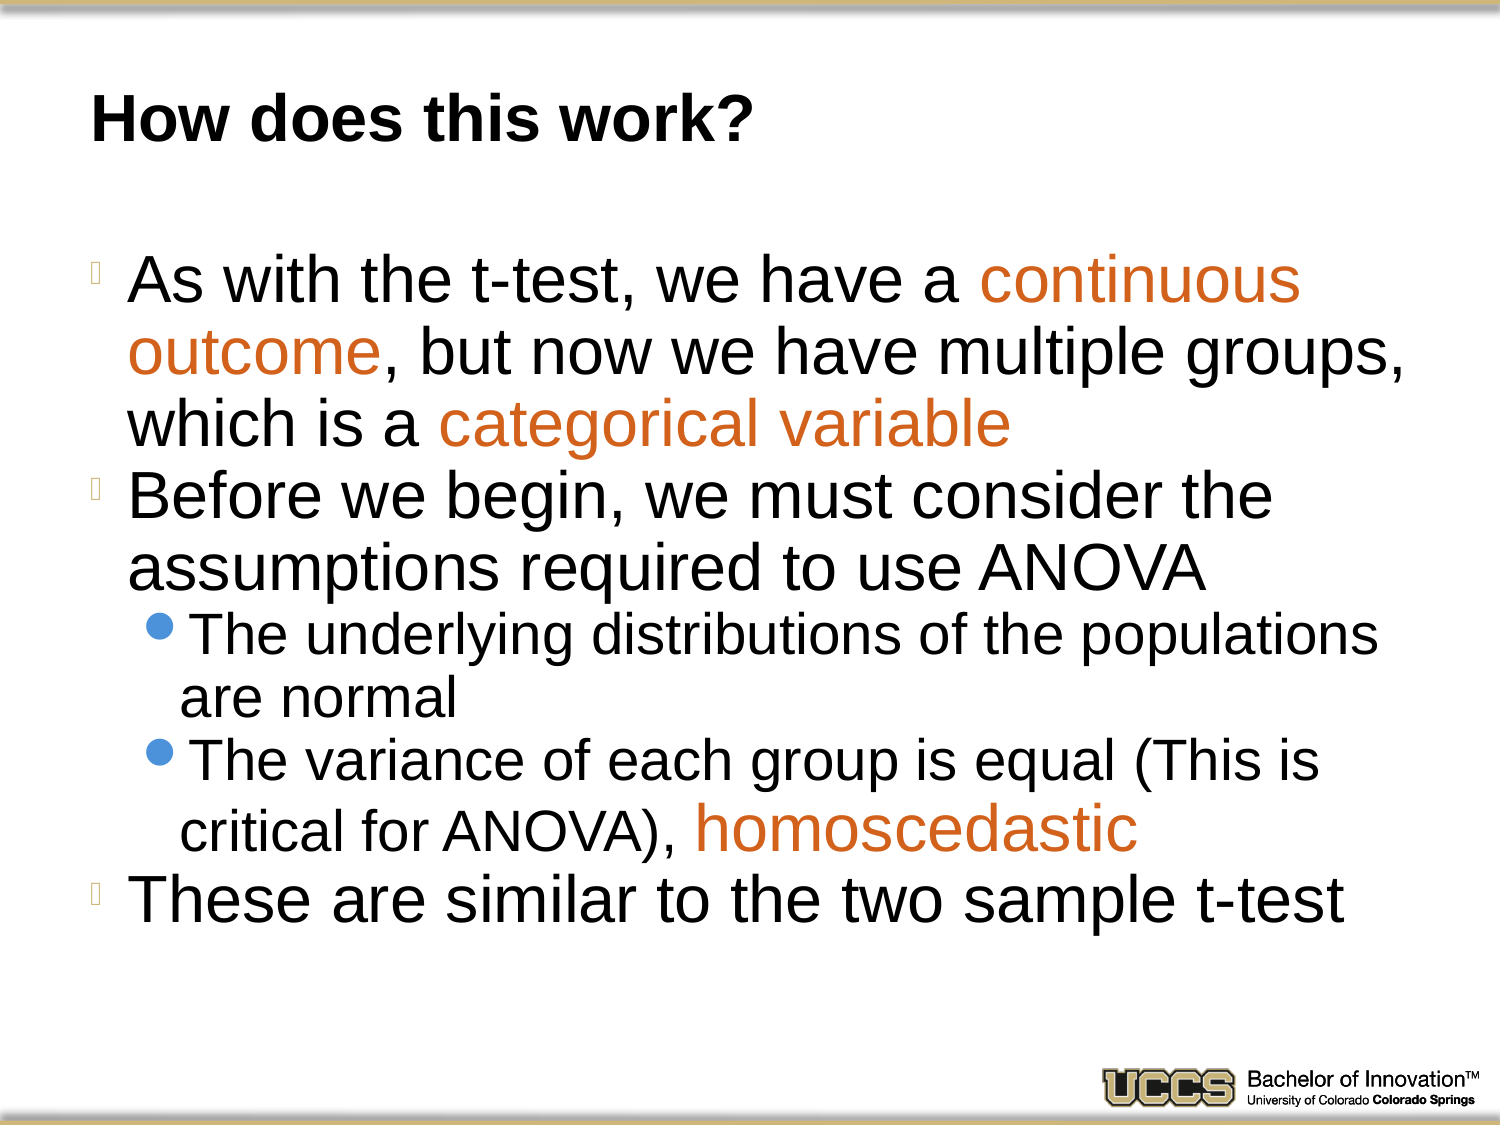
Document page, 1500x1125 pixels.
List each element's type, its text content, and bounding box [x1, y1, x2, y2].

title How does this work? [75, 45, 1425, 163]
list As with the t-test, we have a continuous outcome, but now we have multiple groups, which is a categorical variable Before we begin, we must consider the assumptions required to use ANOVA The underlying distributions of the populations are normal The variance of each group is equal (This is critical for ANOVA), homoscedastic These are similar to the two sample t-test [75, 237, 1425, 1055]
